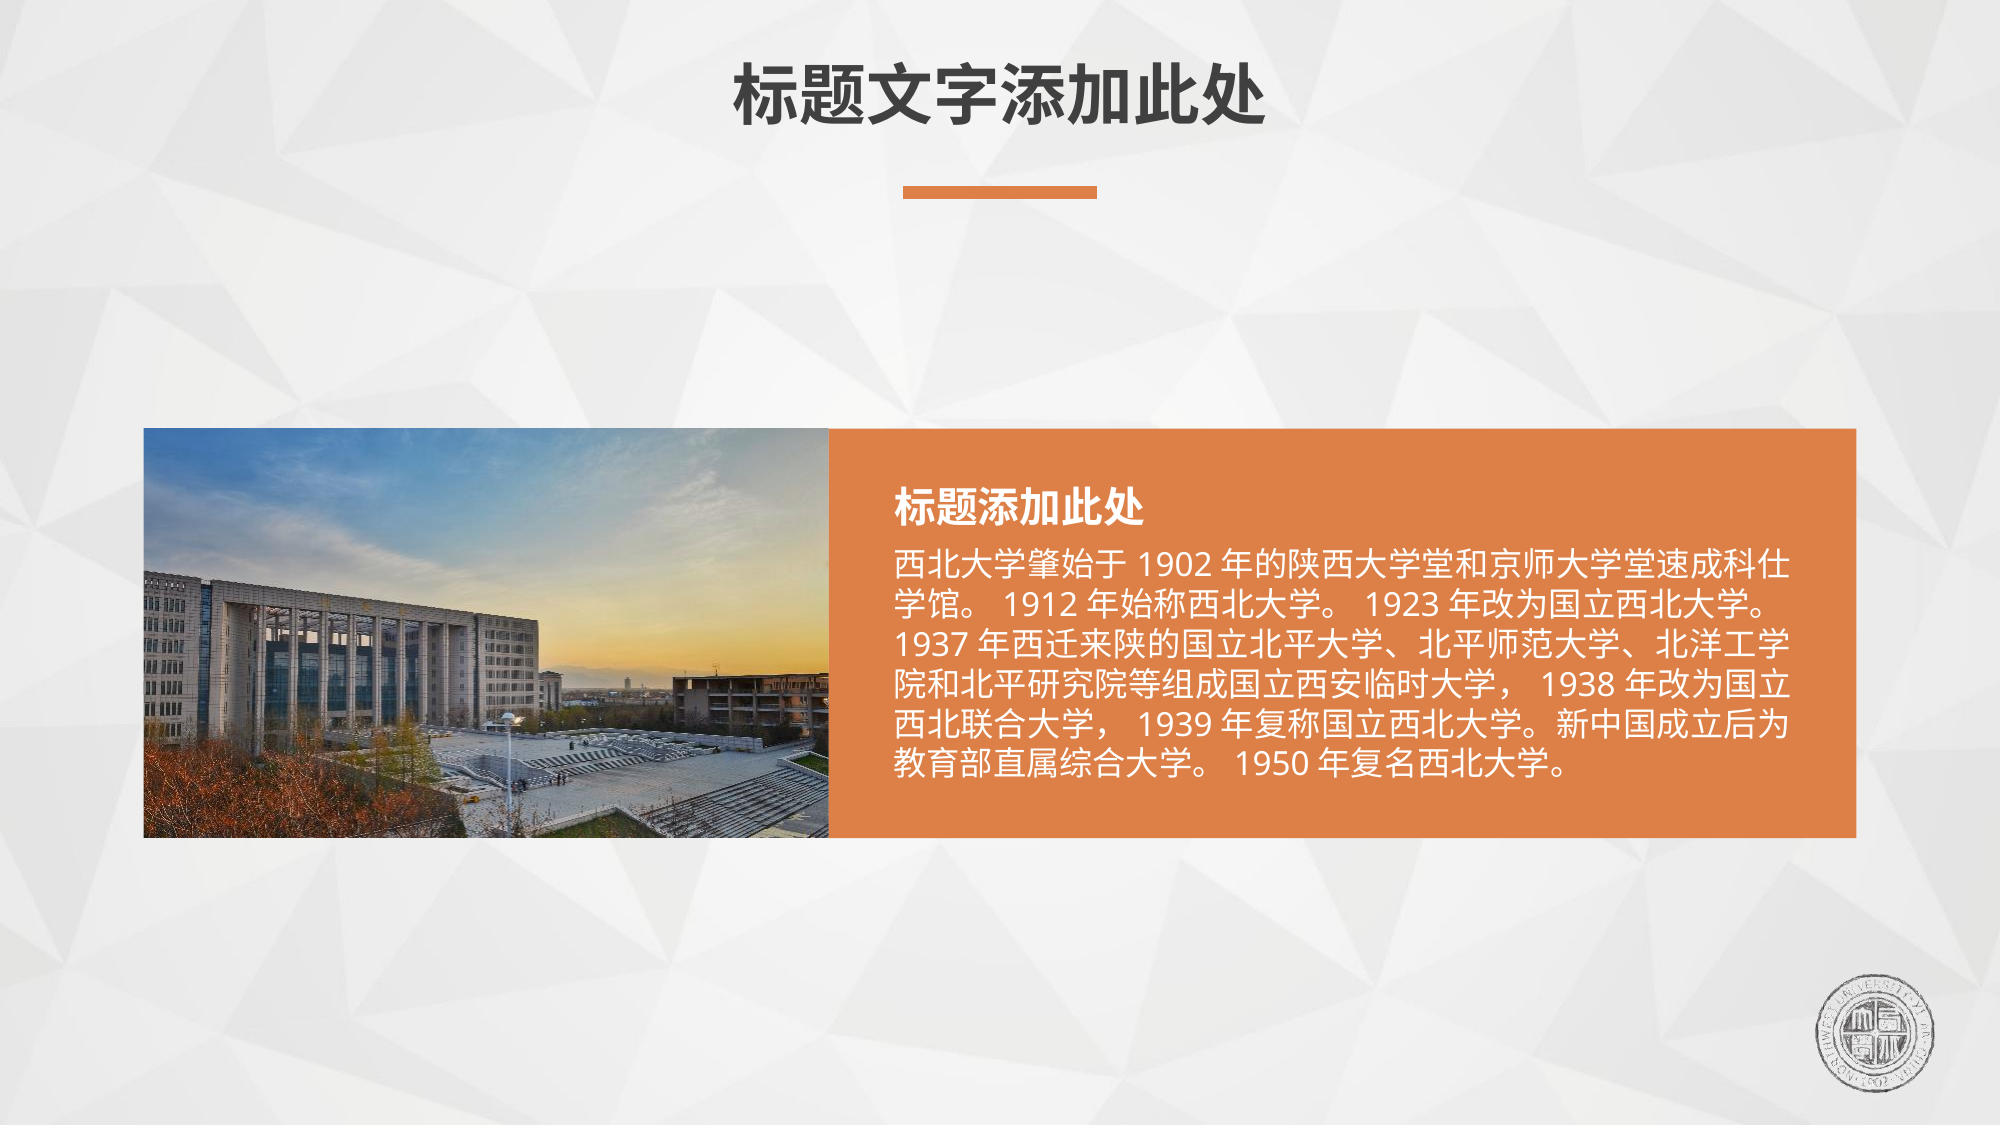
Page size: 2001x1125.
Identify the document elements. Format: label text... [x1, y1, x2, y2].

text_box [878, 473, 1807, 794]
text_box [829, 428, 1857, 839]
picture [0, 0, 2000, 1125]
text_box 标题文字添加此处 [718, 45, 1282, 140]
